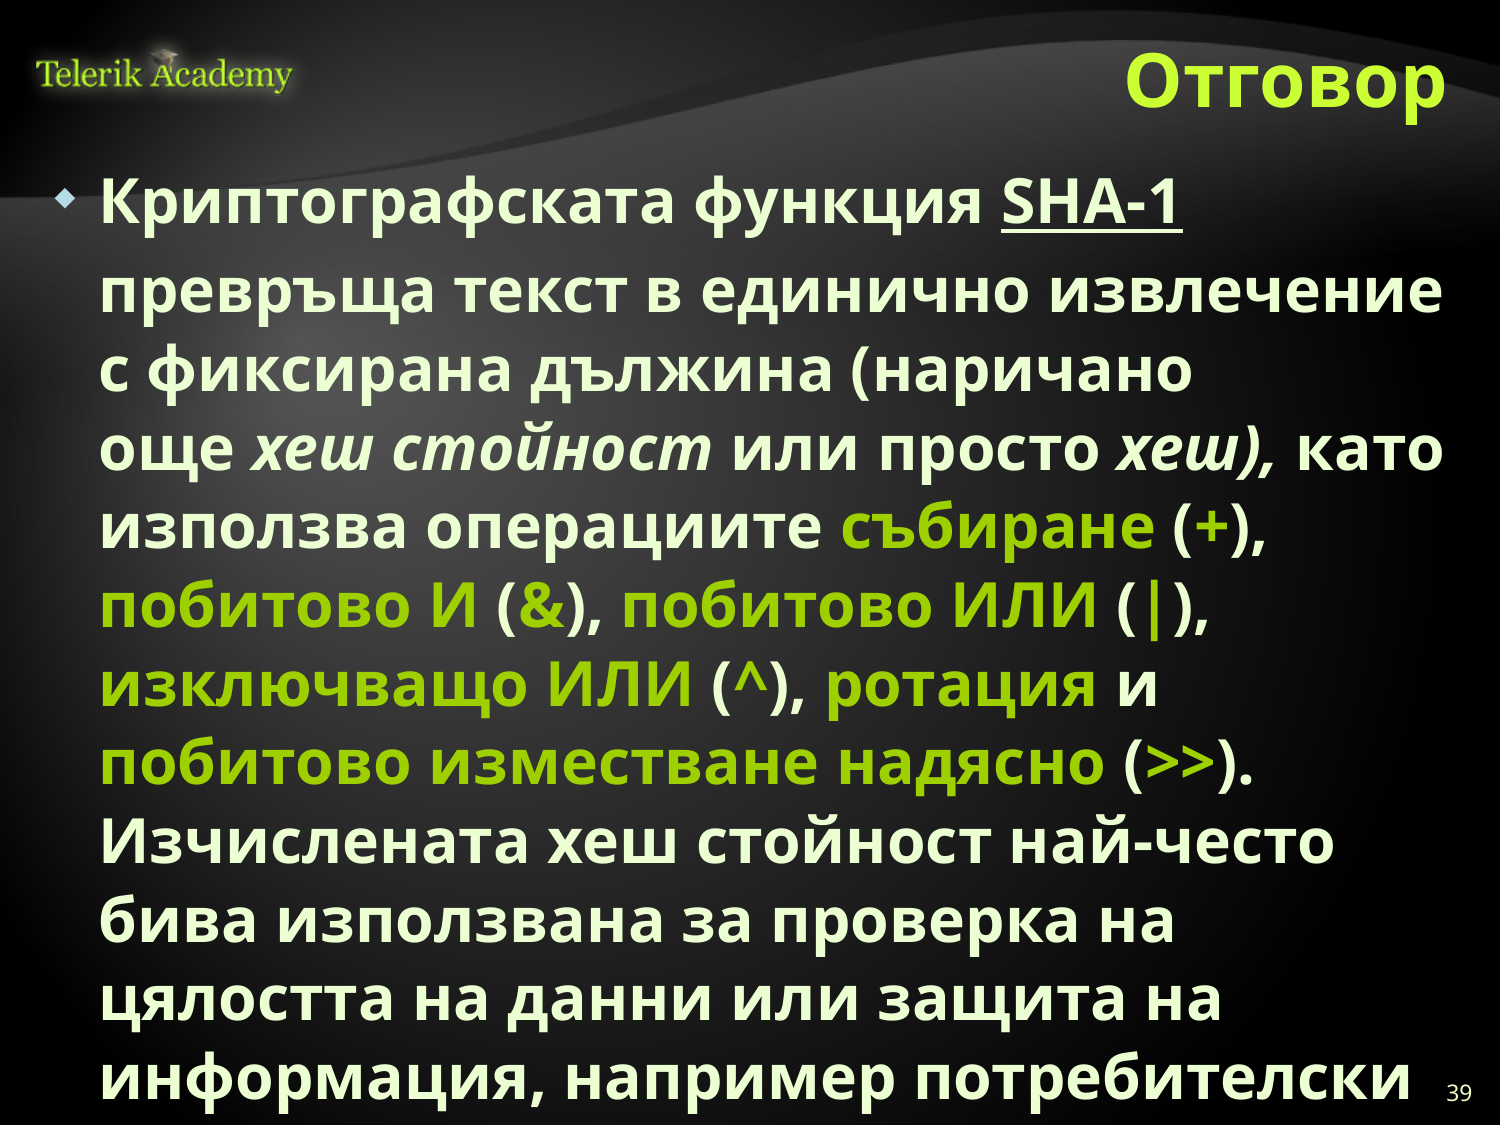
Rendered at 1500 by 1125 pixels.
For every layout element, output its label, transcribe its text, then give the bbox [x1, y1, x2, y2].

slide_number 39 [1412, 1074, 1488, 1113]
picture [0, 0, 1500, 1125]
title Отговор [300, 12, 1463, 149]
list Криптографската функция SHA-1 превръща текст в единично извлечение с фиксирана дължина (наричано още хеш стойност или просто хеш), като използва операциите събиране (+), побитово И (&), побитово ИЛИ (|), изключващо ИЛИ (^), ротация и побитово изместване надясно (>>). Изчислената хеш стойност най-често бива използвана за проверка на цялостта на данни или защита на информация, например потребителски пароли или друга поверителна информация. [37, 149, 1463, 1100]
